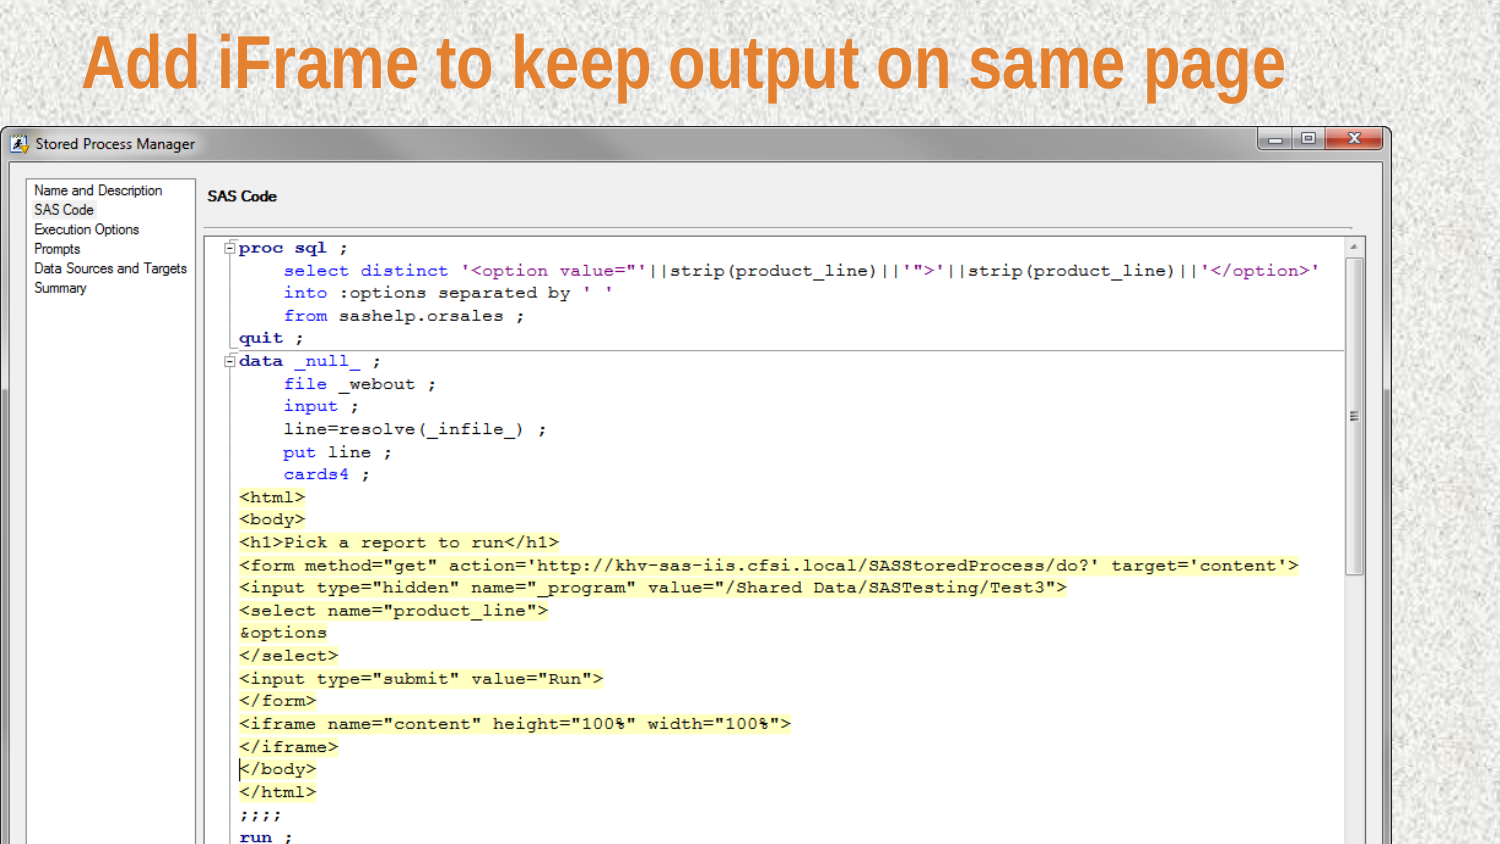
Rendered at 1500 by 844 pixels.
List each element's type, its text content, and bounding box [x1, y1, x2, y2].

title Add iFrame to keep output on same page [66, 21, 1413, 111]
picture [0, 0, 1500, 844]
